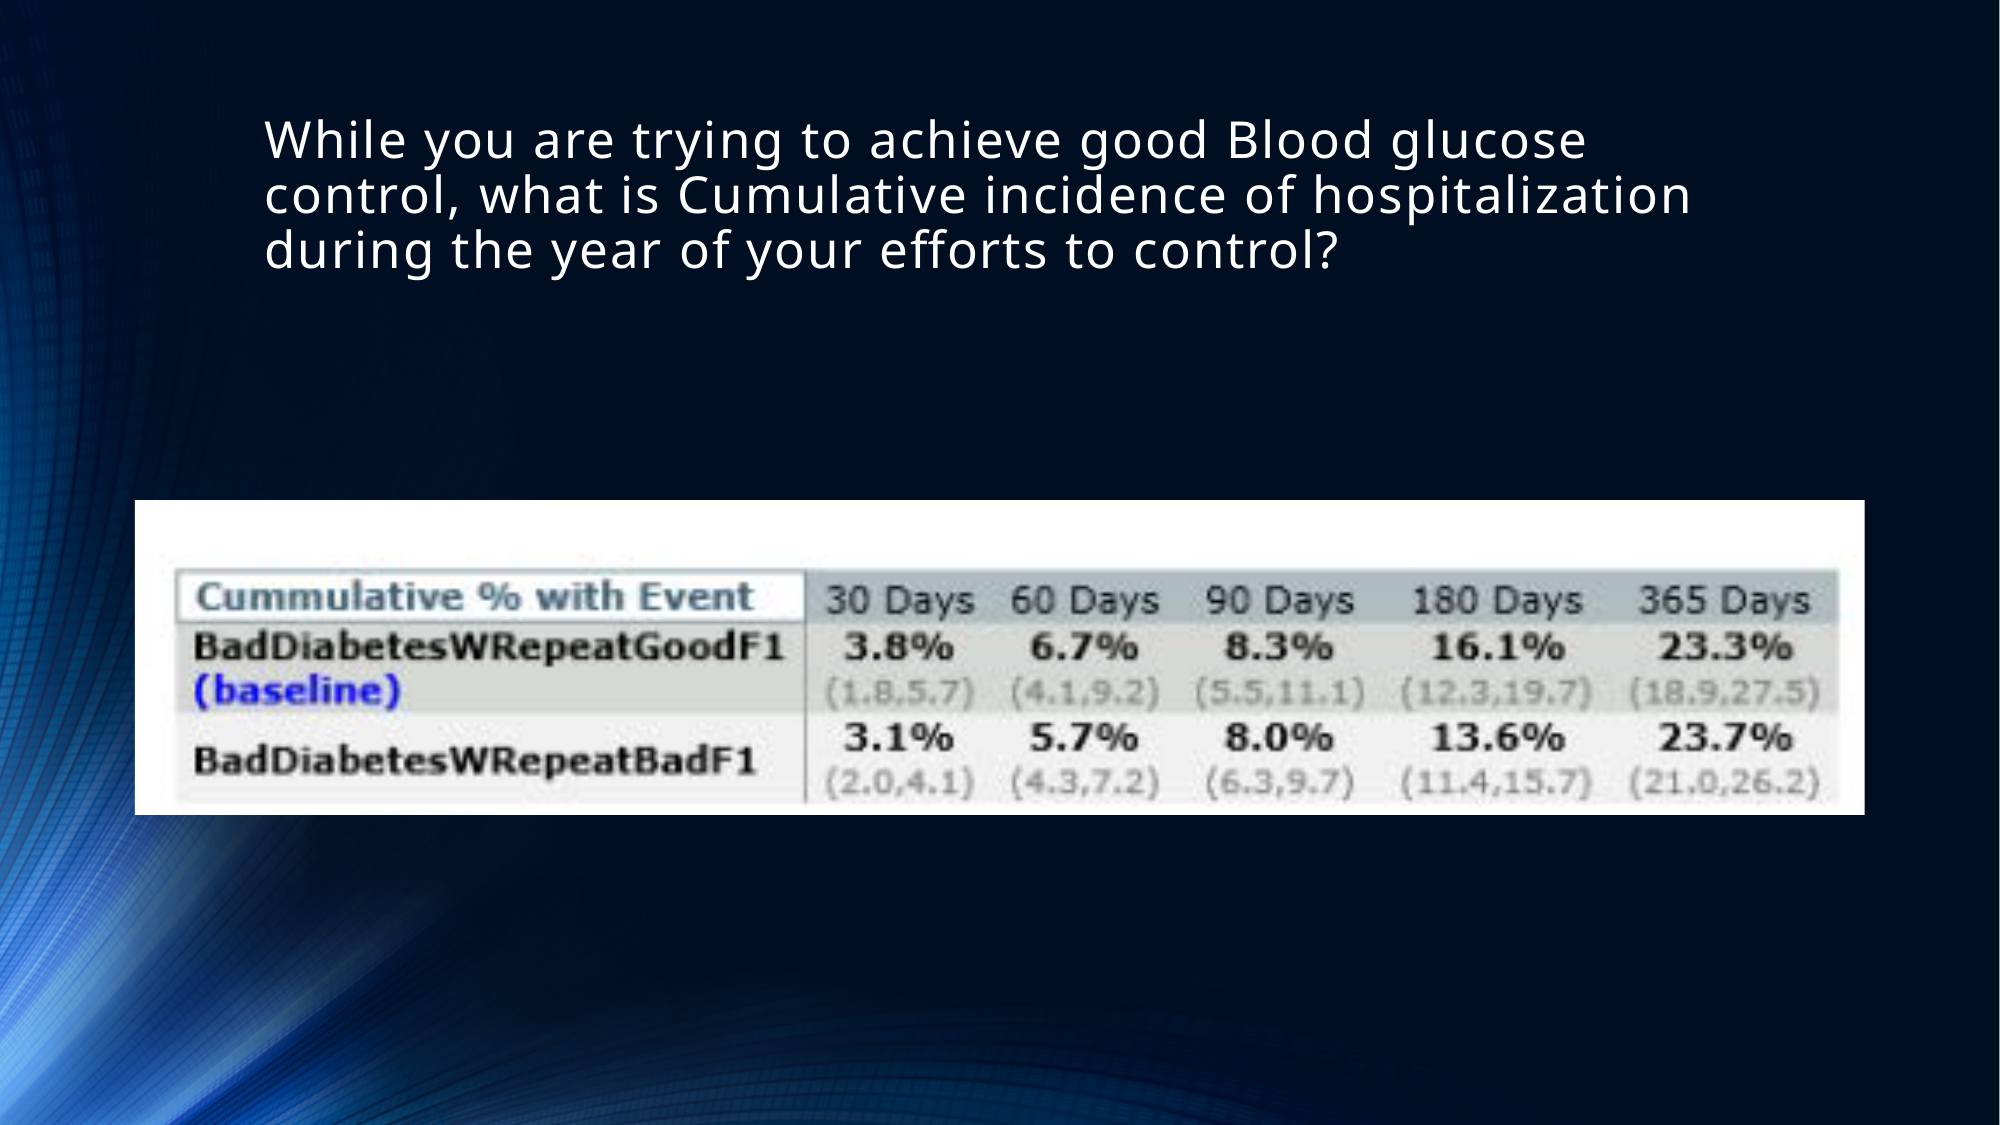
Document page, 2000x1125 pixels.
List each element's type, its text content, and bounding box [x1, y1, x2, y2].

picture [0, 0, 2000, 1125]
title While you are trying to achieve good Blood glucose control, what is Cumulative incidence of hospitalization during the year of your efforts to control? [249, 62, 1750, 288]
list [134, 499, 1865, 815]
